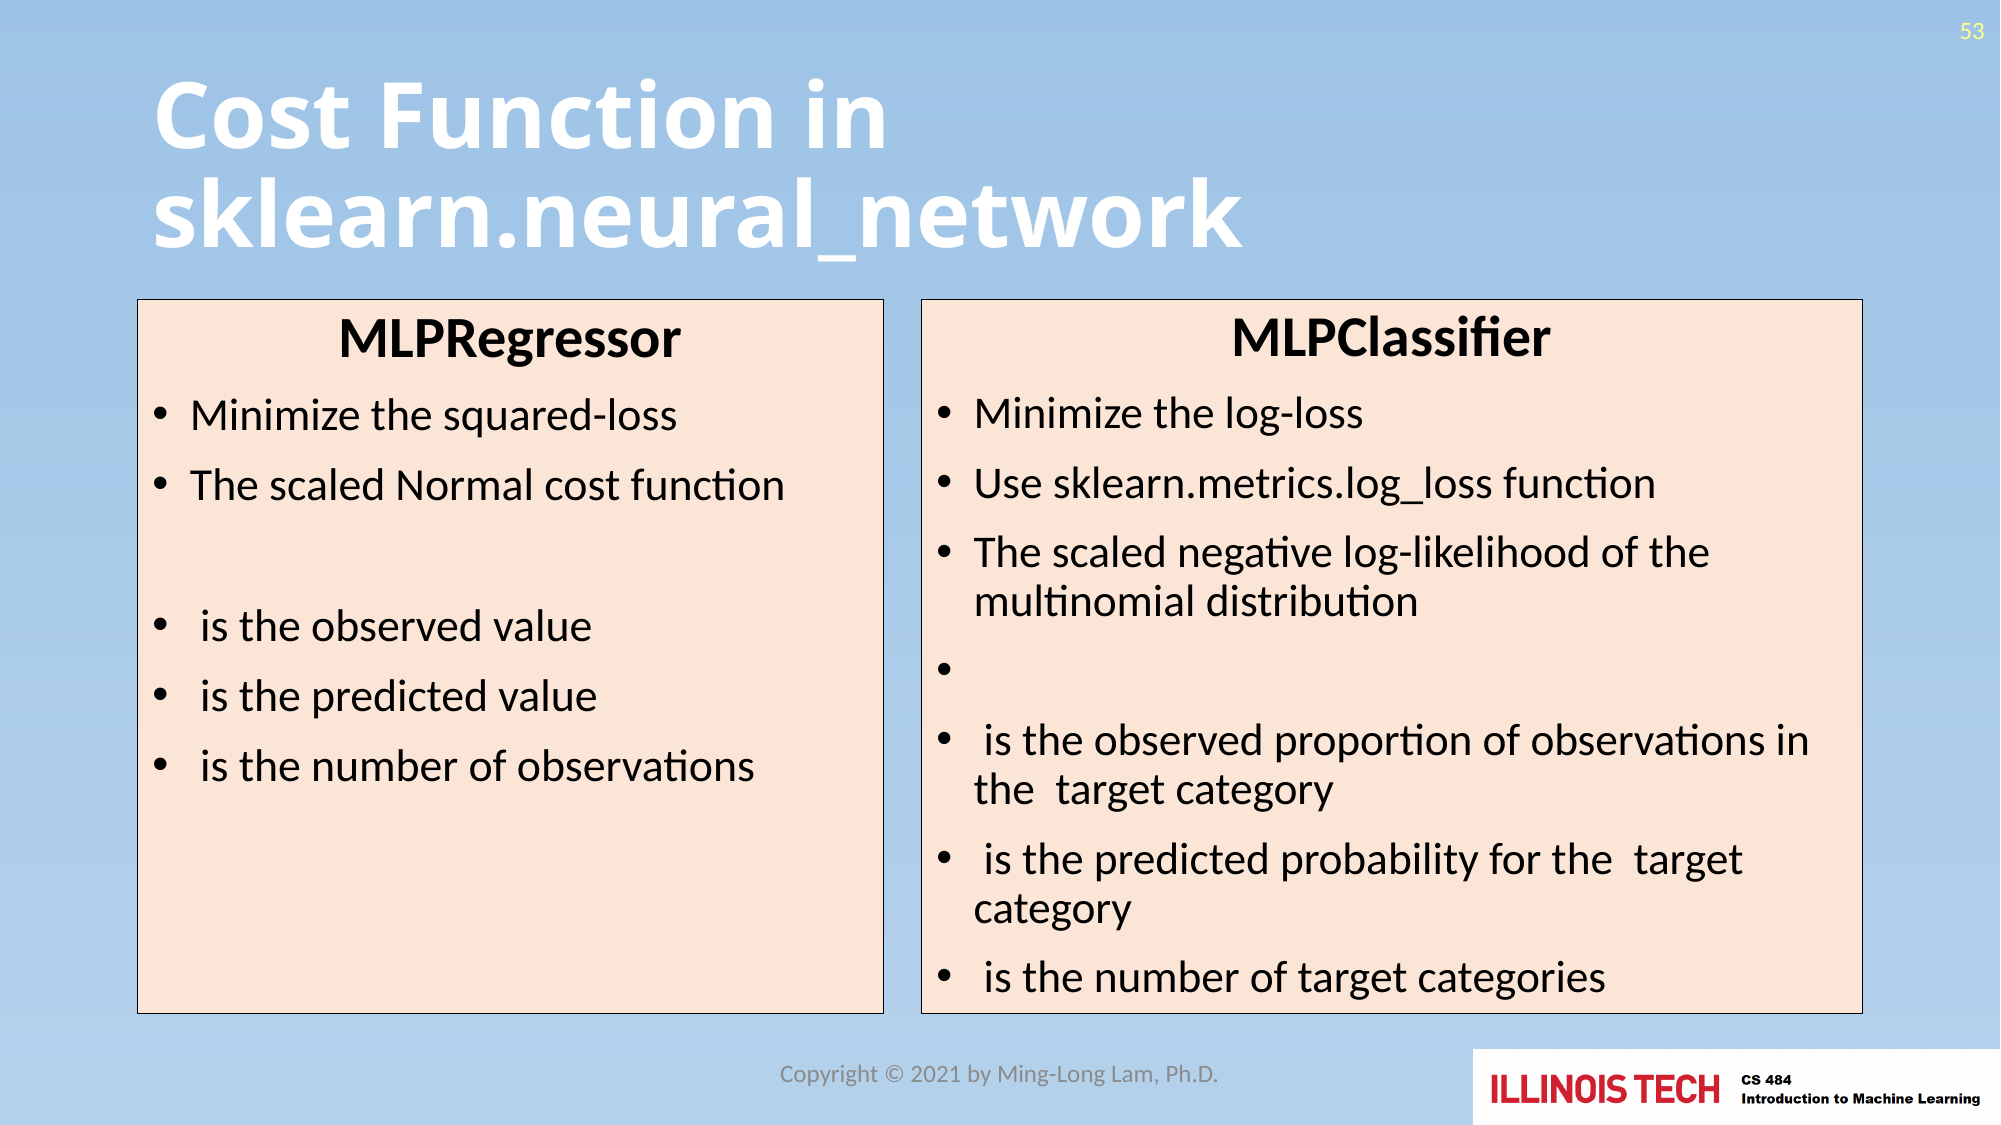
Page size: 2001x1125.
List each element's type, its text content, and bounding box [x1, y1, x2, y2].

title Cost Function in sklearn.neural_network [137, 59, 1863, 278]
picture [1473, 1049, 2000, 1125]
footer Copyright © 2021 by Ming-Long Lam, Ph.D. [662, 1042, 1338, 1103]
slide_number 53 [1550, 0, 2000, 60]
